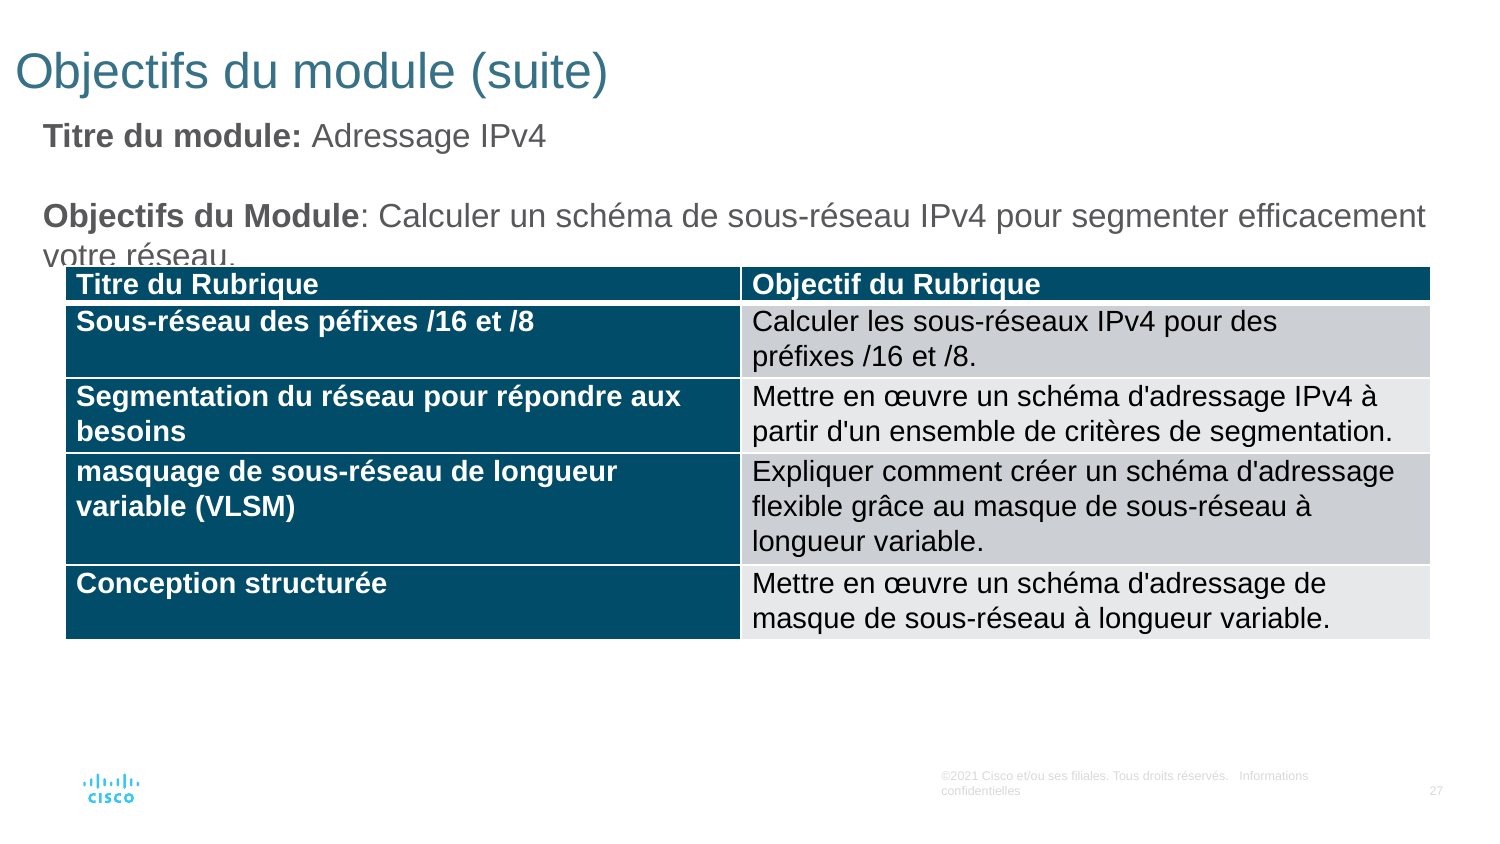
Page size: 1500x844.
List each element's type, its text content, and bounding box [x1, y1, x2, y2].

title Objectifs du module (suite) [0, 6, 1500, 131]
table_cell Conception structurée [66, 566, 740, 639]
table_cell Segmentation du réseau pour répondre aux besoins [66, 379, 740, 452]
table_cell Mettre en œuvre un schéma d'adressage IPv4 à partir d'un ensemble de critères de segmentation. [742, 379, 1430, 452]
table_header Objectif du Rubrique [742, 267, 1430, 300]
table_cell Expliquer comment créer un schéma d'adressage flexible grâce au masque de sous-réseau à longueur variable. [742, 454, 1430, 564]
table_cell Sous-réseau des péfixes /16 et /8 [66, 306, 740, 377]
table_cell Mettre en œuvre un schéma d'adressage de masque de sous-réseau à longueur variable. [742, 566, 1430, 639]
table_cell masquage de sous-réseau de longueur variable (VLSM) [66, 454, 740, 564]
table_cell Calculer les sous-réseaux IPv4 pour des préfixes /16 et /8. [742, 306, 1430, 377]
text_box Titre du module: Adressage IPv4 Objectifs du Module: Calculer un schéma de sous-réseau IPv4 pour segmenter efficacement votre réseau. [27, 107, 1473, 282]
table_header Titre du Rubrique [66, 267, 740, 300]
